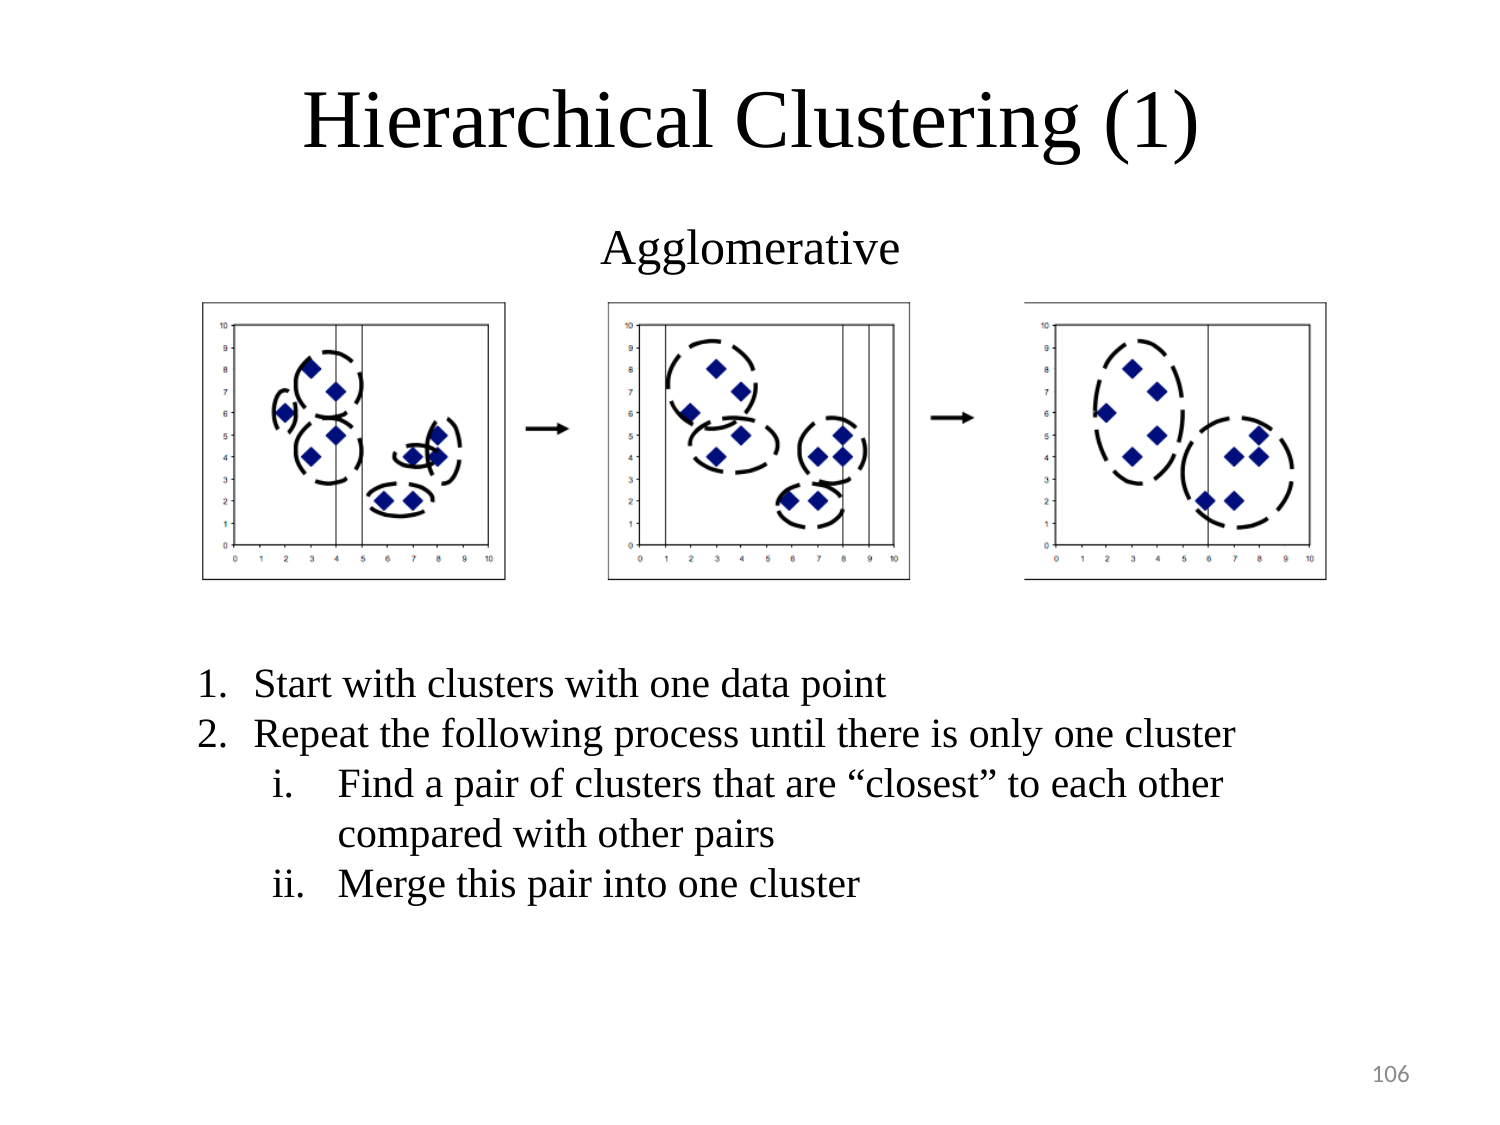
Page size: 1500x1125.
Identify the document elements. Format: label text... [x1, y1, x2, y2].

title Hierarchical Clustering (1) [43, 20, 1461, 208]
picture [181, 282, 1354, 604]
slide_number 106 [1074, 1042, 1425, 1103]
text_box Agglomerative [551, 206, 950, 281]
text_box Start with clusters with one data point Repeat the following process until there is only one cluster Find a pair of clusters that are “closest” to each other compared with other pairs Merge this pair into one cluster [182, 648, 1321, 914]
